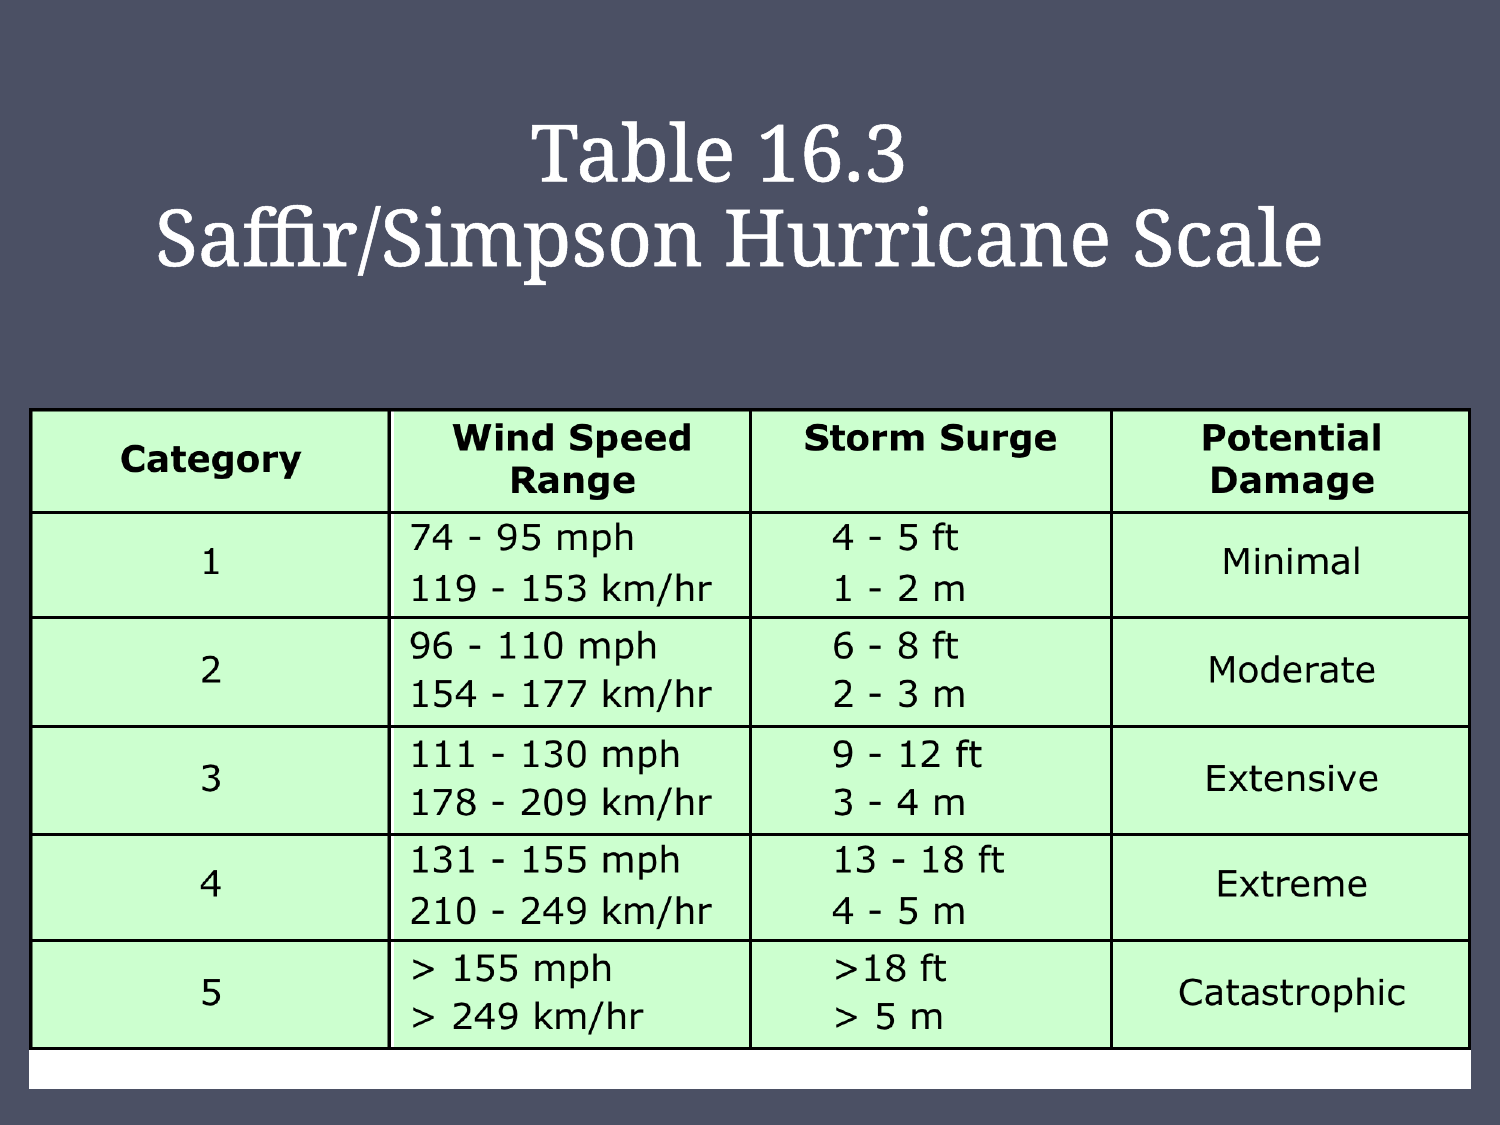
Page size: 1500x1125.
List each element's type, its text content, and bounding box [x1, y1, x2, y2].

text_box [29, 408, 1471, 1090]
title Table 16.3 Saffir/Simpson Hurricane Scale [0, 101, 1500, 290]
